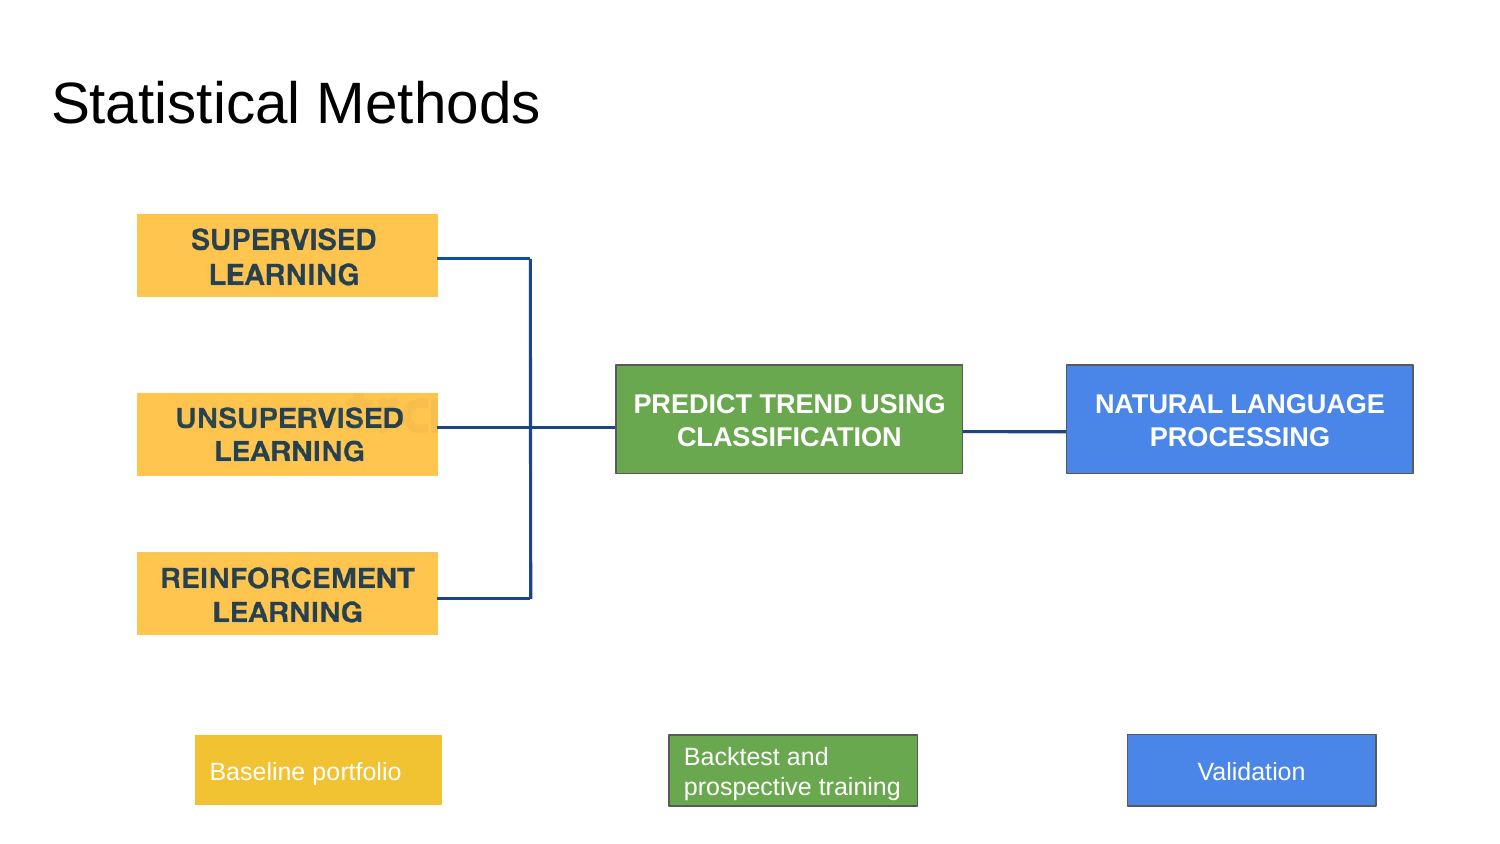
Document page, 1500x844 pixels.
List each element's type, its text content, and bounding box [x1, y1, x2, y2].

text_box PREDICT TREND USING CLASSIFICATION [621, 364, 963, 474]
text_box NATURAL LANGUAGE PROCESSING [1066, 364, 1414, 474]
title Statistical Methods [36, 50, 1434, 144]
text_box Backtest and prospective training [669, 734, 918, 806]
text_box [436, 258, 617, 600]
text_box Baseline portfolio [194, 734, 443, 806]
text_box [137, 214, 438, 635]
text_box Validation [1127, 734, 1376, 806]
